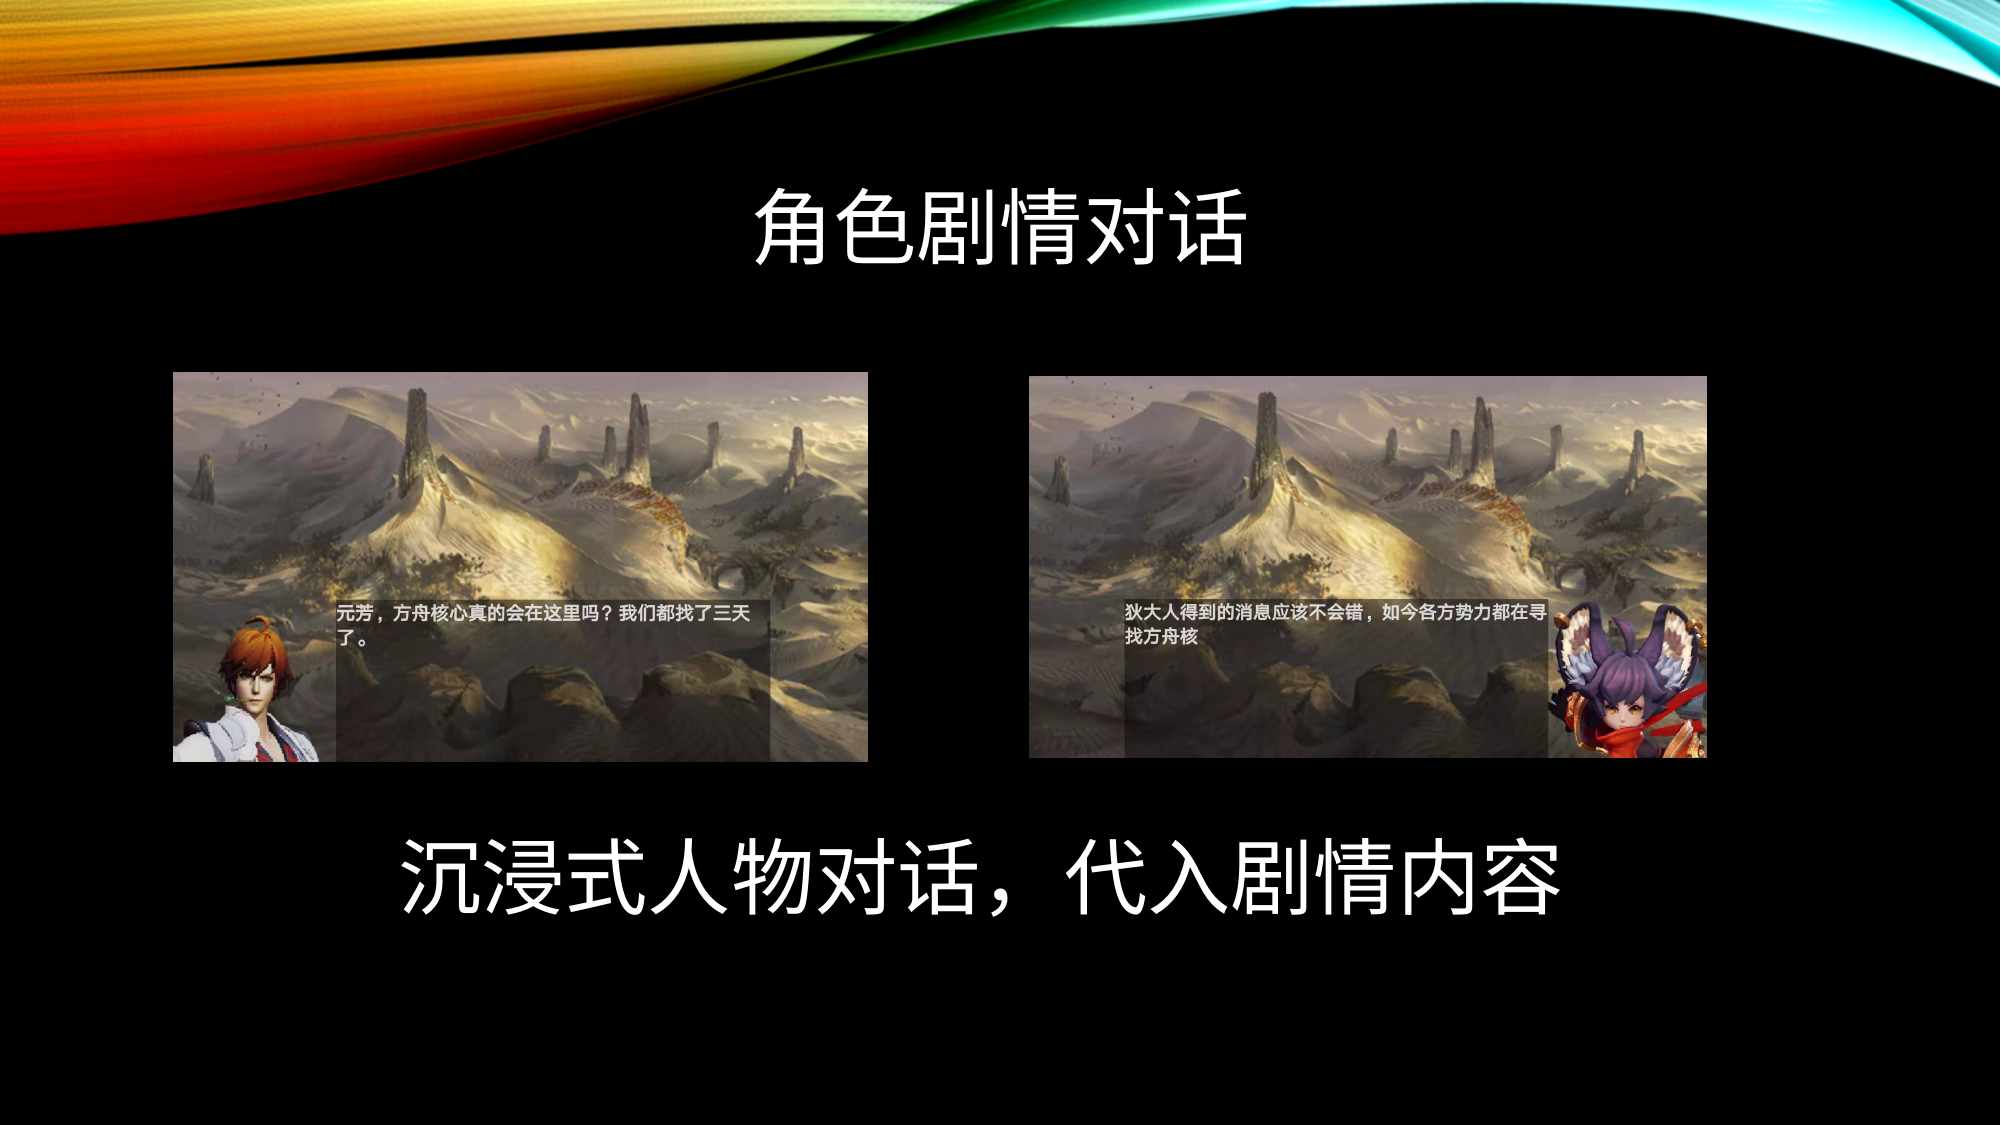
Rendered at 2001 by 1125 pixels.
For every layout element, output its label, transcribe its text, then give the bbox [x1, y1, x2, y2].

picture [173, 371, 868, 763]
text_box 沉浸式人物对话，代入剧情内容 [383, 817, 1617, 933]
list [1029, 376, 1707, 758]
picture [0, 0, 2000, 237]
title 角色剧情对话 [293, 125, 1707, 338]
